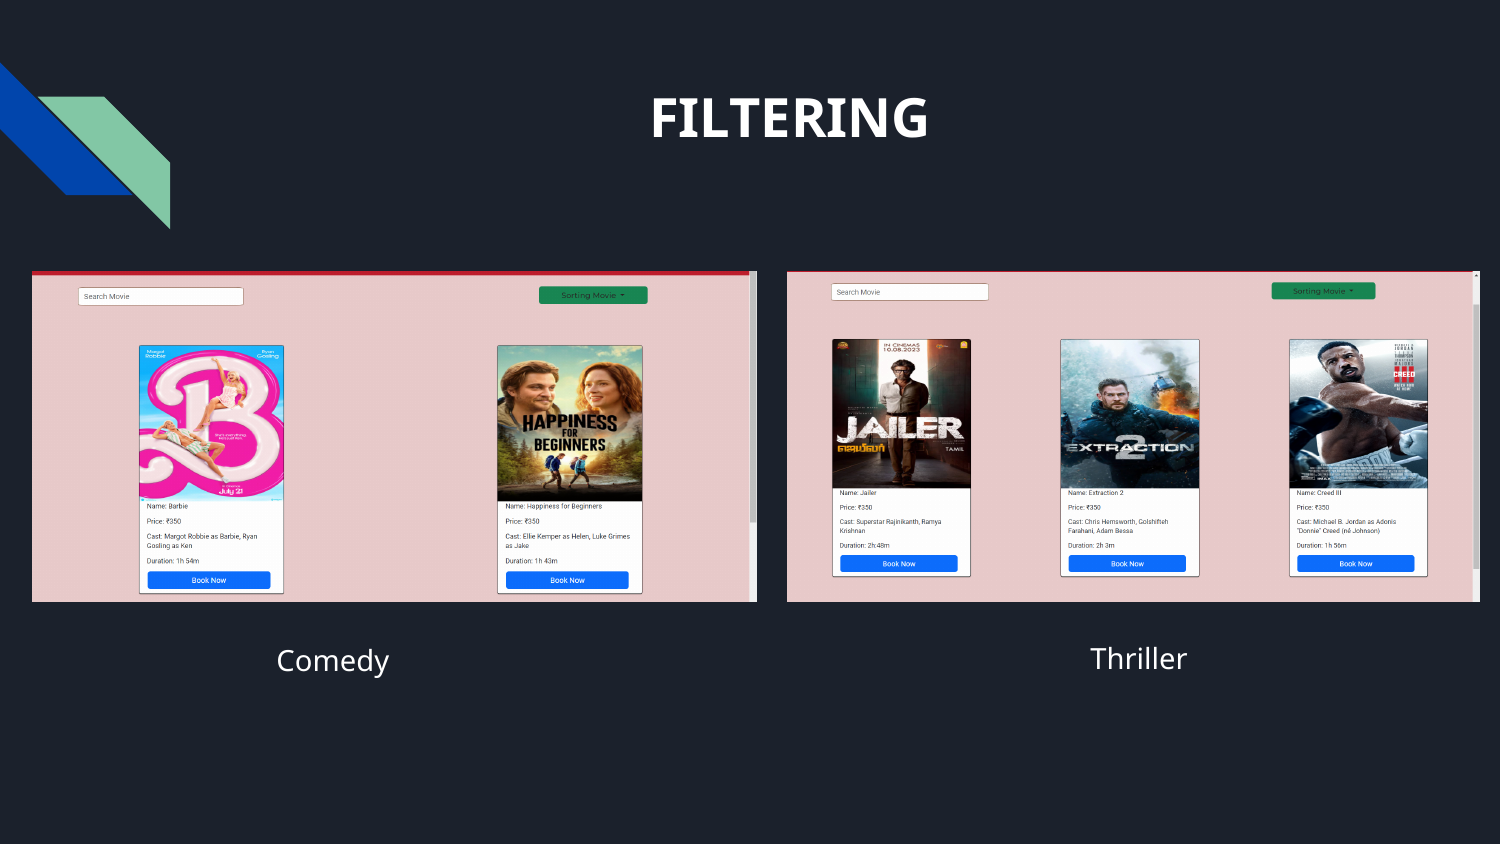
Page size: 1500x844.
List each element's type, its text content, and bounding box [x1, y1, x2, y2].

picture [32, 271, 757, 602]
picture [786, 271, 1480, 602]
text_box Comedy [102, 627, 564, 701]
text_box Thriller [791, 625, 1487, 700]
title FILTERING [212, 64, 1368, 215]
